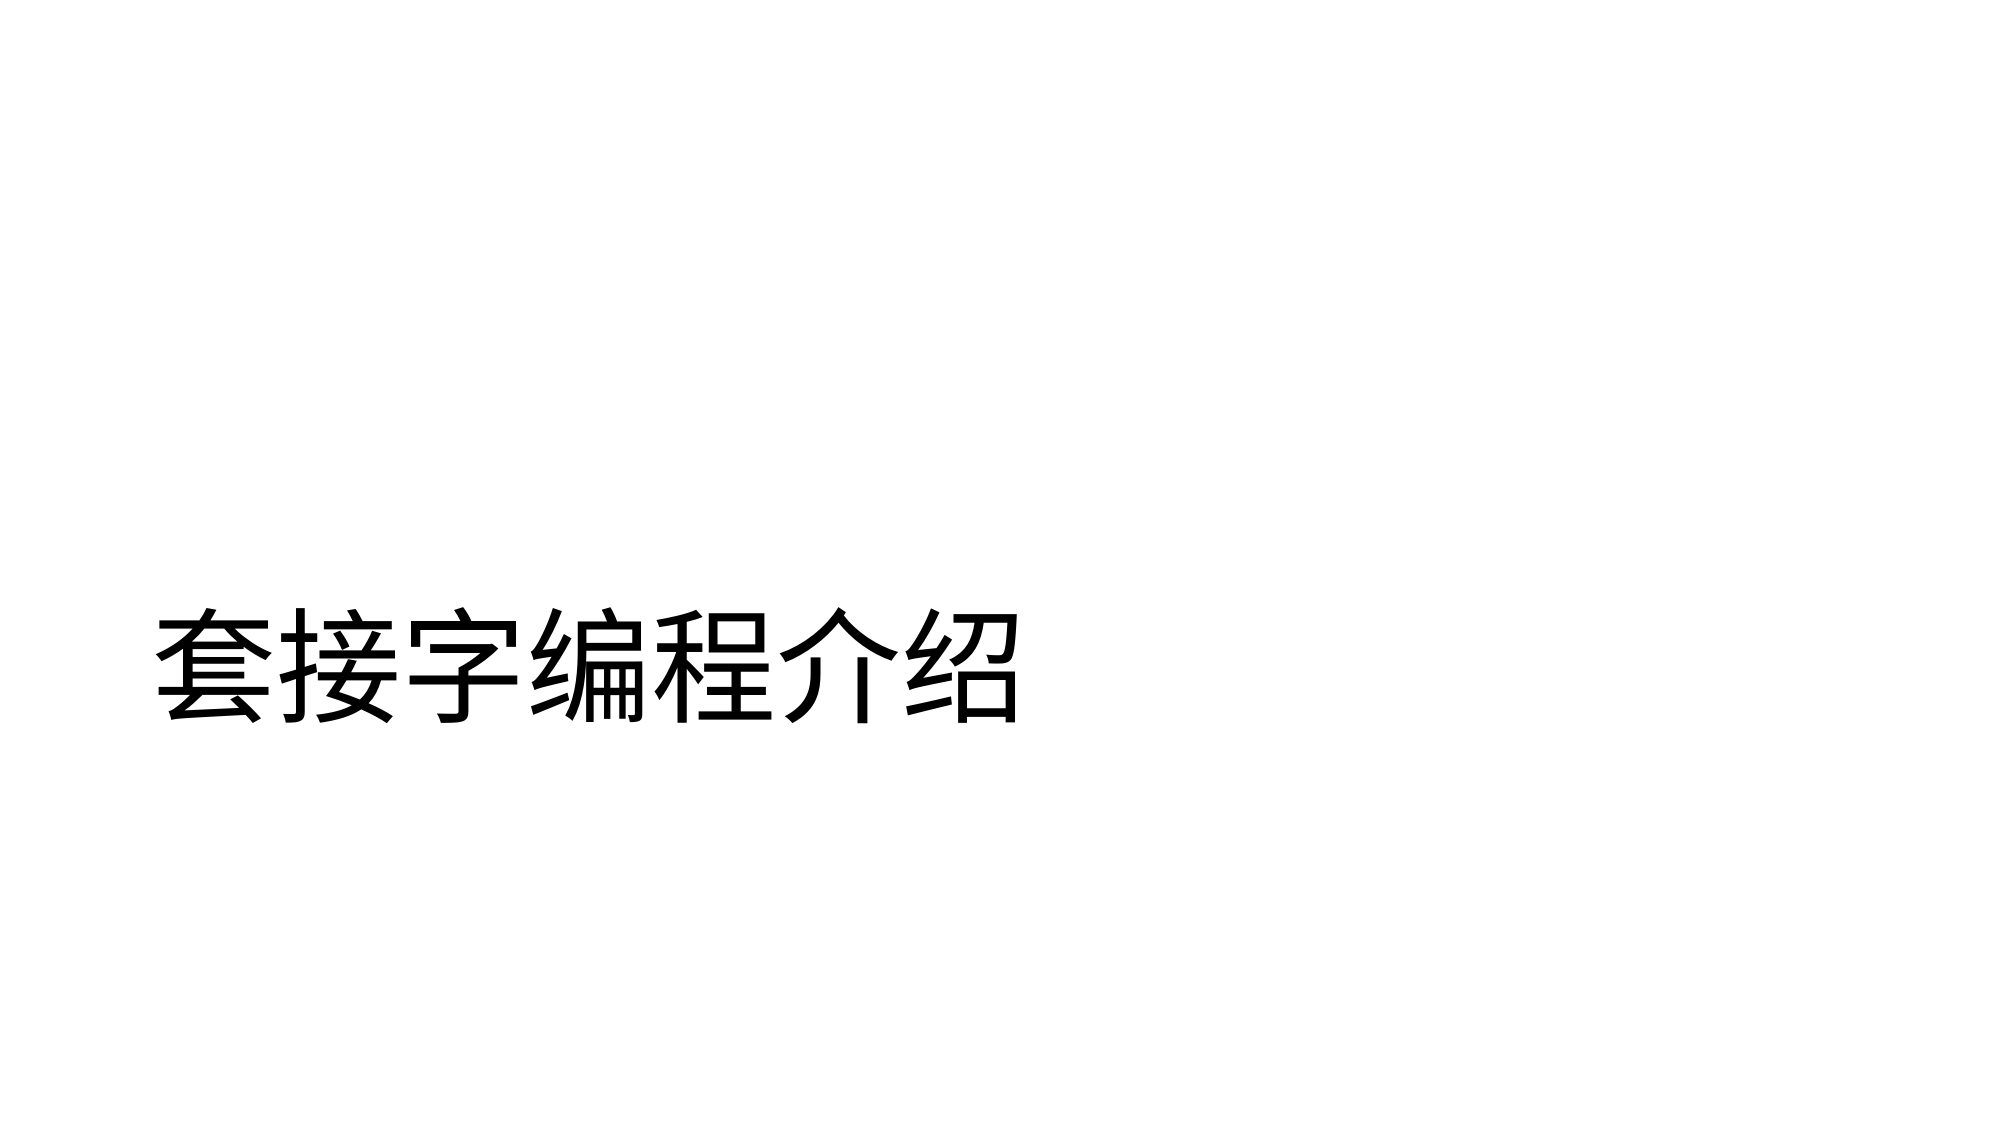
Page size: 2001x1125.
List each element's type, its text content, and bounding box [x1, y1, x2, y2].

title 套接字编程介绍 [136, 280, 1862, 749]
